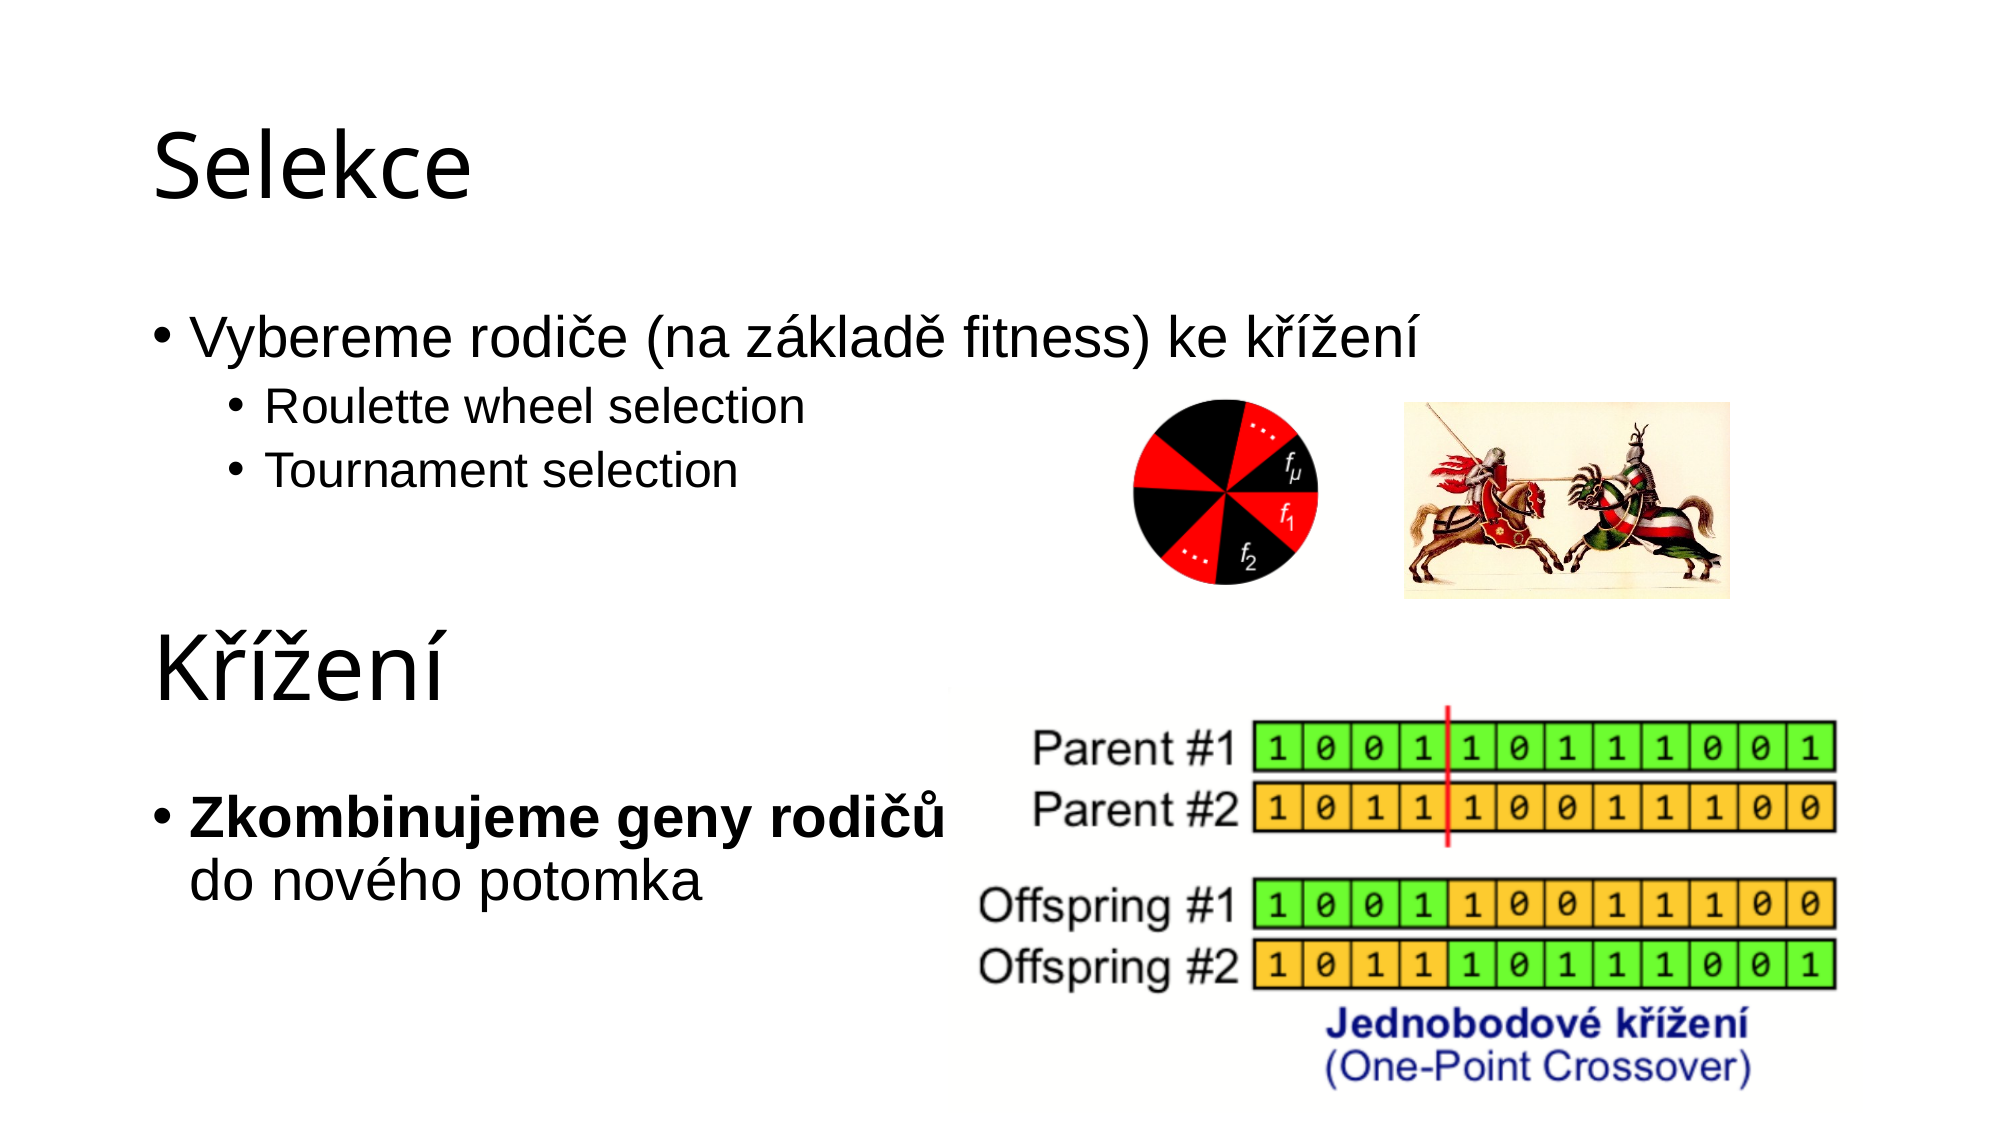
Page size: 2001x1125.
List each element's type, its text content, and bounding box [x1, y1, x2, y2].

picture [1099, 377, 1349, 612]
title Selekce [137, 59, 1863, 278]
picture [948, 687, 1863, 1113]
text_box Zkombinujeme geny rodičů do nového potomka [137, 779, 948, 998]
text_box Křížení [137, 562, 1863, 779]
picture [1404, 402, 1730, 599]
list Vybereme rodiče (na základě fitness) ke křížení Roulette wheel selection Tournament selection [137, 299, 1863, 517]
